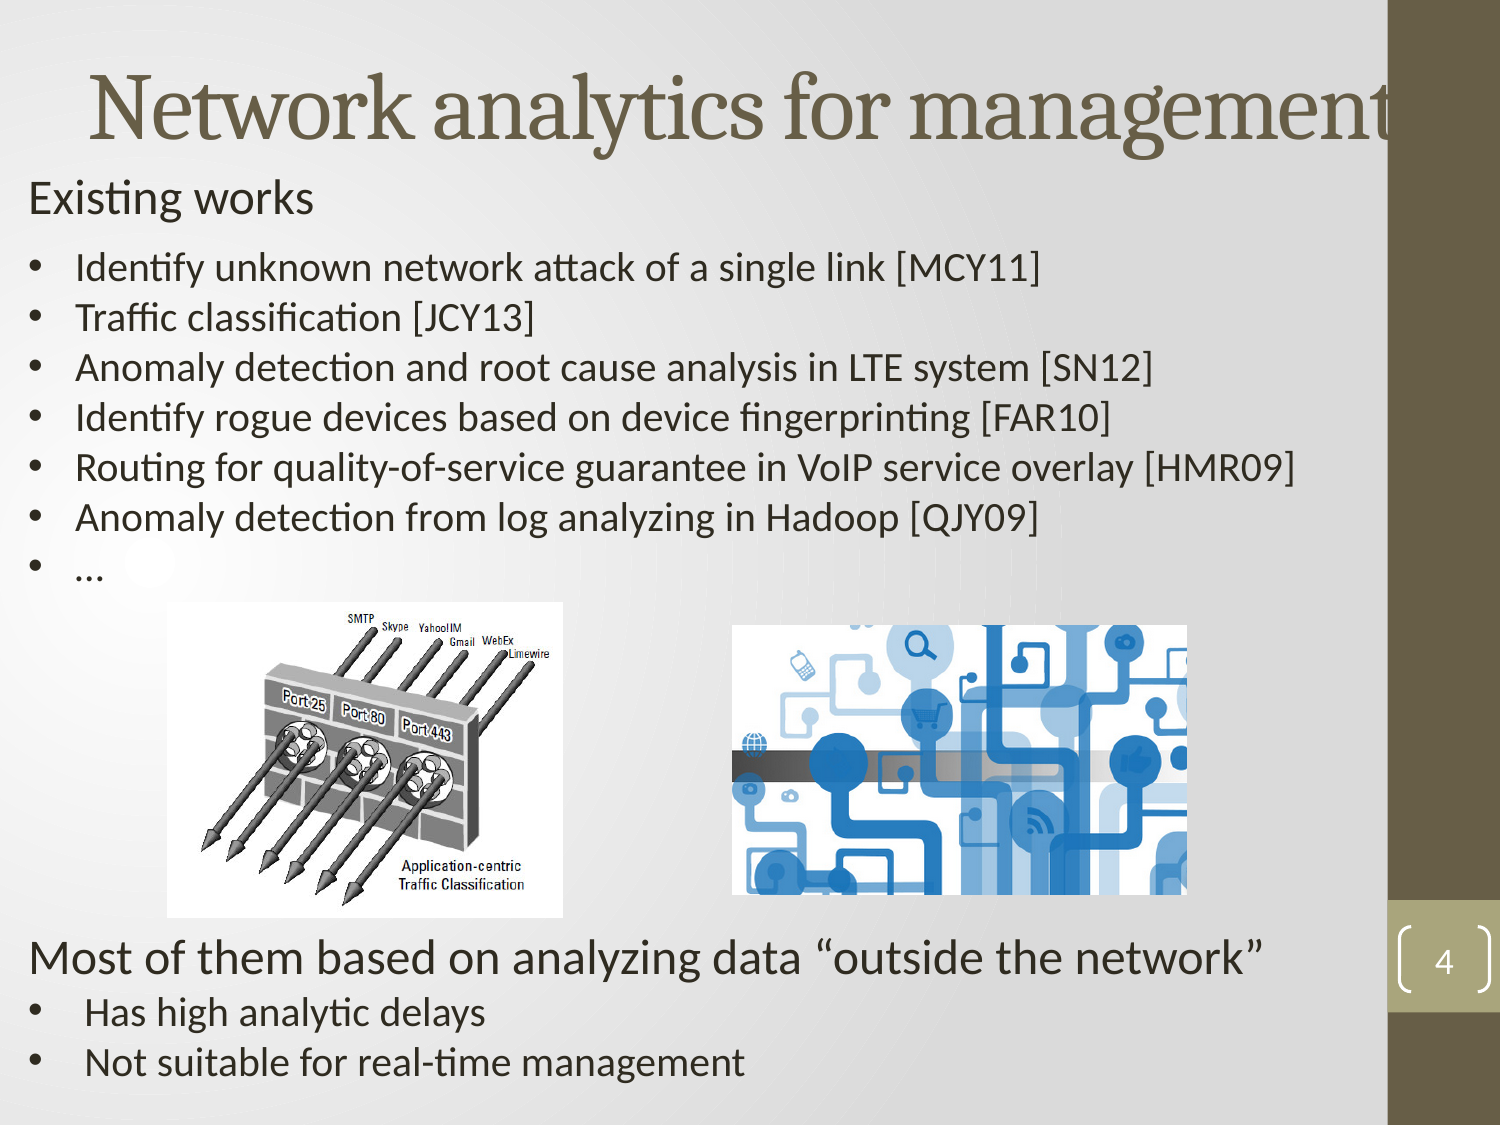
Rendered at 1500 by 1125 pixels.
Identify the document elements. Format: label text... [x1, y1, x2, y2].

text_box Identify unknown network attack of a single link [MCY11] Traffic classification [JCY13] Anomaly detection and root cause analysis in LTE system [SN12] Identify rogue devices based on device fingerprinting [FAR10] Routing for quality-of-service guarantee in VoIP service overlay [HMR09] Anomaly detection from log analyzing in Hadoop [QJY09] … [13, 232, 1312, 648]
picture [731, 625, 1188, 895]
text_box Most of them based on analyzing data “outside the network” Has high analytic delays Not suitable for real-time management [13, 916, 1400, 1092]
text_box Existing works [13, 156, 981, 232]
title Network analytics for management [72, 7, 1447, 195]
picture [166, 601, 564, 918]
slide_number 4 [1397, 925, 1492, 994]
